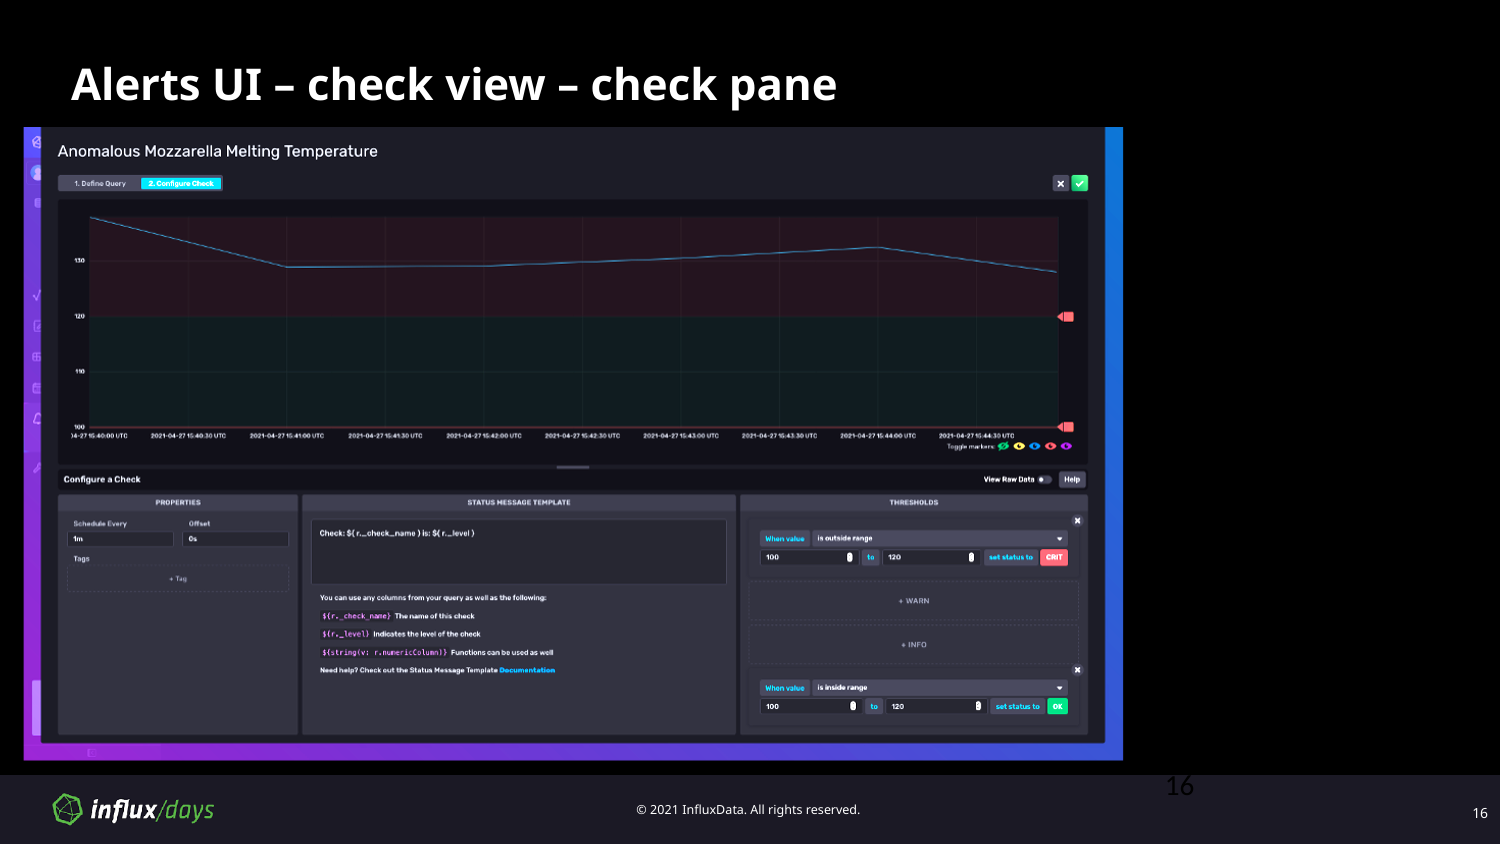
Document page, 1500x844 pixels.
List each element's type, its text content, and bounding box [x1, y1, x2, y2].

title Alerts UI – check view – check pane [55, 5, 1403, 168]
picture [23, 126, 1124, 761]
picture [0, 775, 1500, 844]
slide_number ‹#› [1149, 759, 1500, 805]
